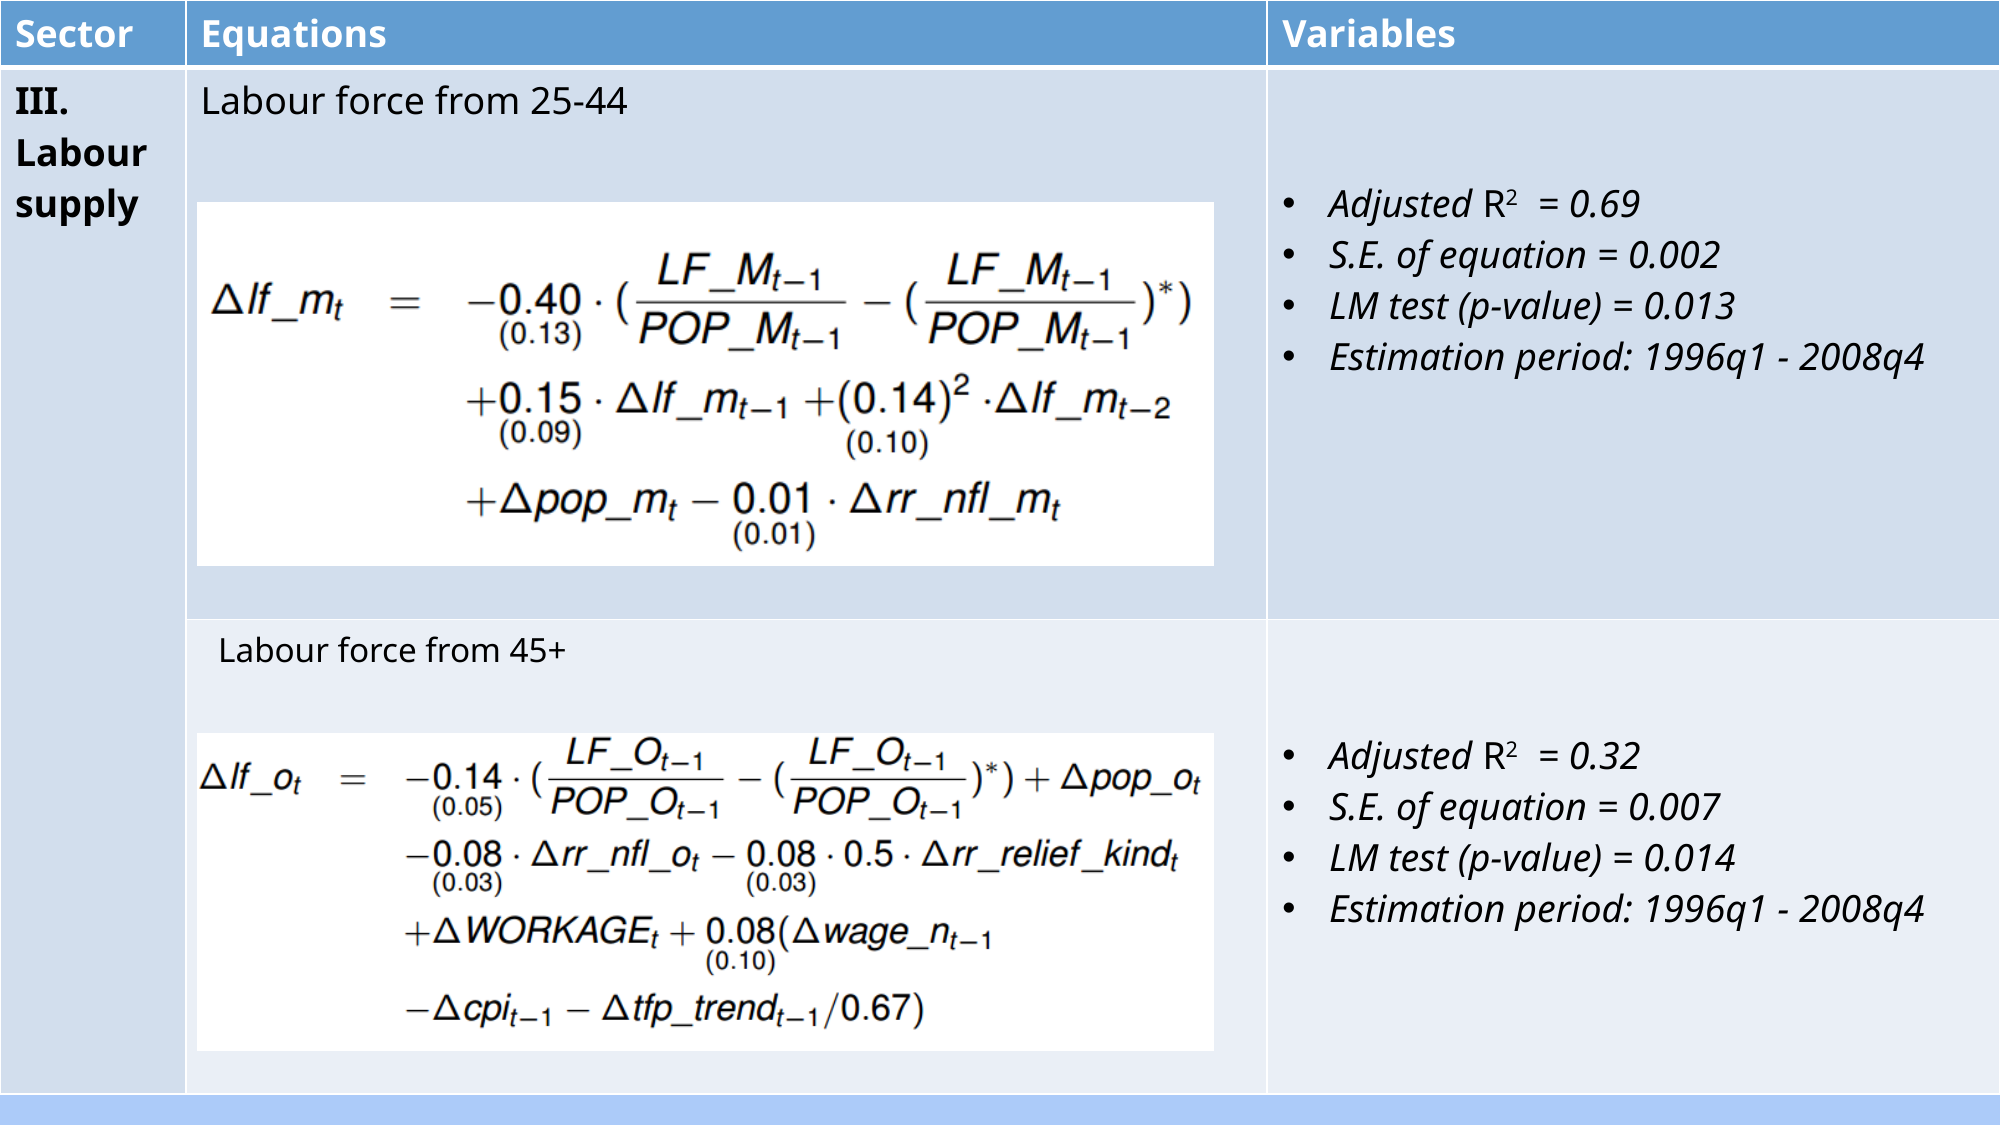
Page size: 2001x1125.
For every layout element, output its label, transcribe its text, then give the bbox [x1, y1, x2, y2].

table_header Equations [187, 1, 1266, 65]
picture [197, 733, 1214, 1051]
table_header Variables [1268, 1, 1999, 65]
table_cell III. Labour supply [1, 70, 185, 1093]
table_cell Adjusted R2 = 0.69 S.E. of equation = 0.002 LM test (p-value) = 0.013 Estimation period: 1996q1 - 2008q4 [1268, 70, 1999, 619]
picture [197, 202, 1214, 566]
table_cell Labour force from 45+ [187, 620, 1266, 1093]
table_header Sector [1, 1, 185, 65]
table_cell Adjusted R2 = 0.32 S.E. of equation = 0.007 LM test (p-value) = 0.014 Estimation period: 1996q1 - 2008q4 [1268, 620, 1999, 1093]
table_cell Labour force from 25-44 [187, 70, 1266, 619]
